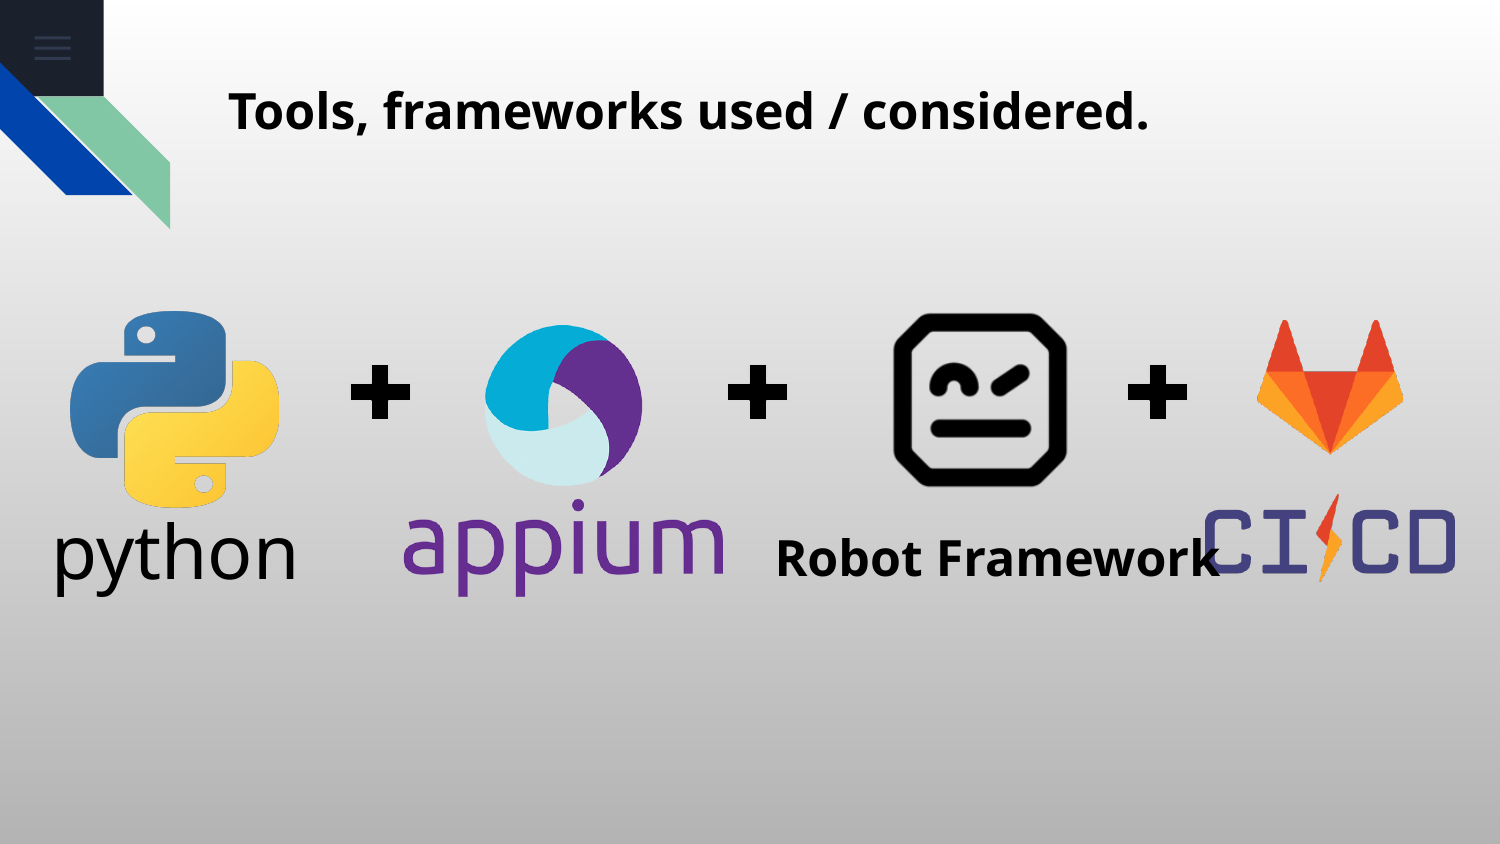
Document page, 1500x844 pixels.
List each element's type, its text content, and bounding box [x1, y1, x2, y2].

text_box Robot Framework [804, 502, 1250, 603]
picture [1205, 311, 1456, 591]
text_box [1129, 364, 1188, 420]
picture [70, 311, 279, 509]
picture [325, 311, 800, 610]
title Tools, frameworks used / considered. [212, 64, 1368, 215]
picture [836, 256, 1125, 544]
text_box python [36, 489, 320, 572]
